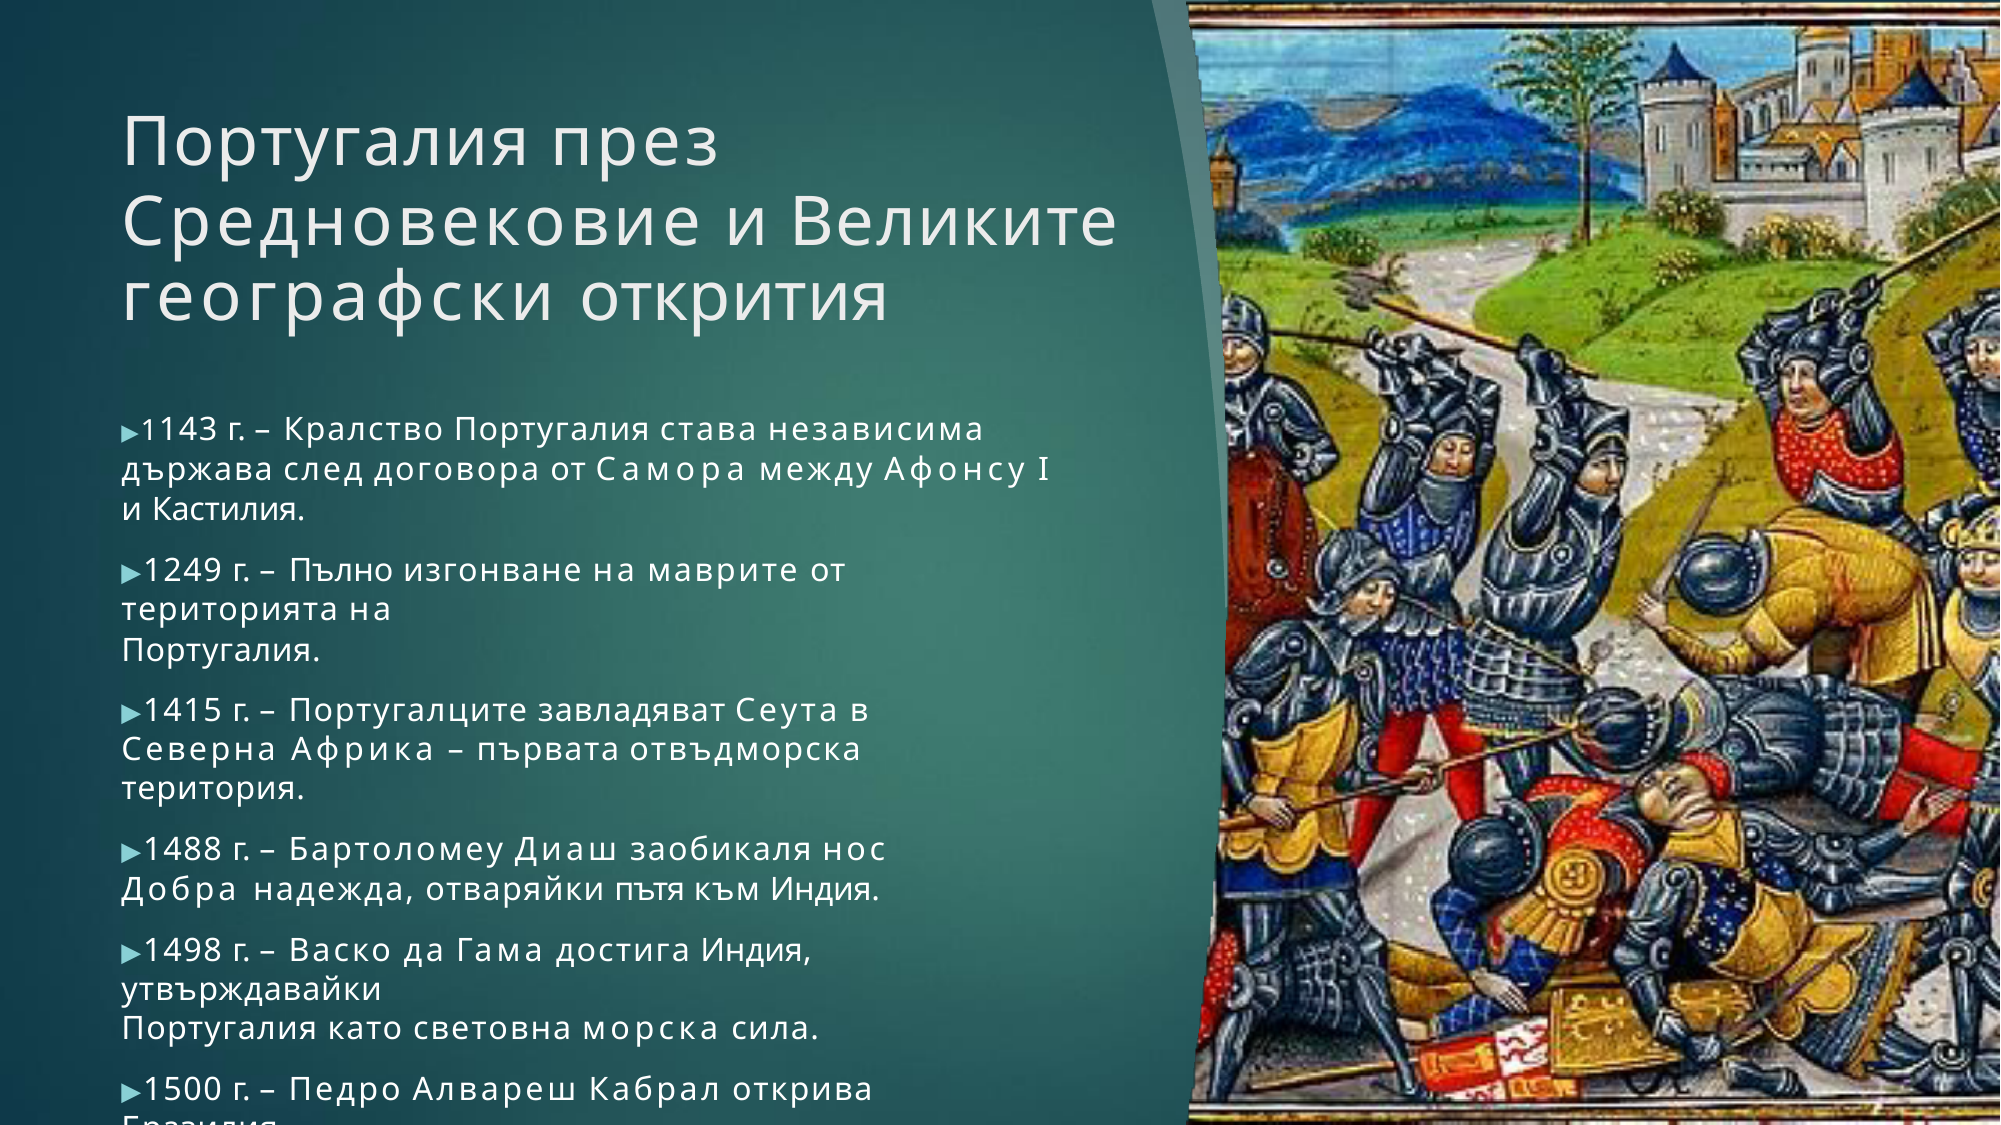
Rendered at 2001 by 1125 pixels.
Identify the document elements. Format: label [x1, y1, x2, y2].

text_box [0, 0, 1149, 1125]
text_box [1151, 0, 2000, 1125]
